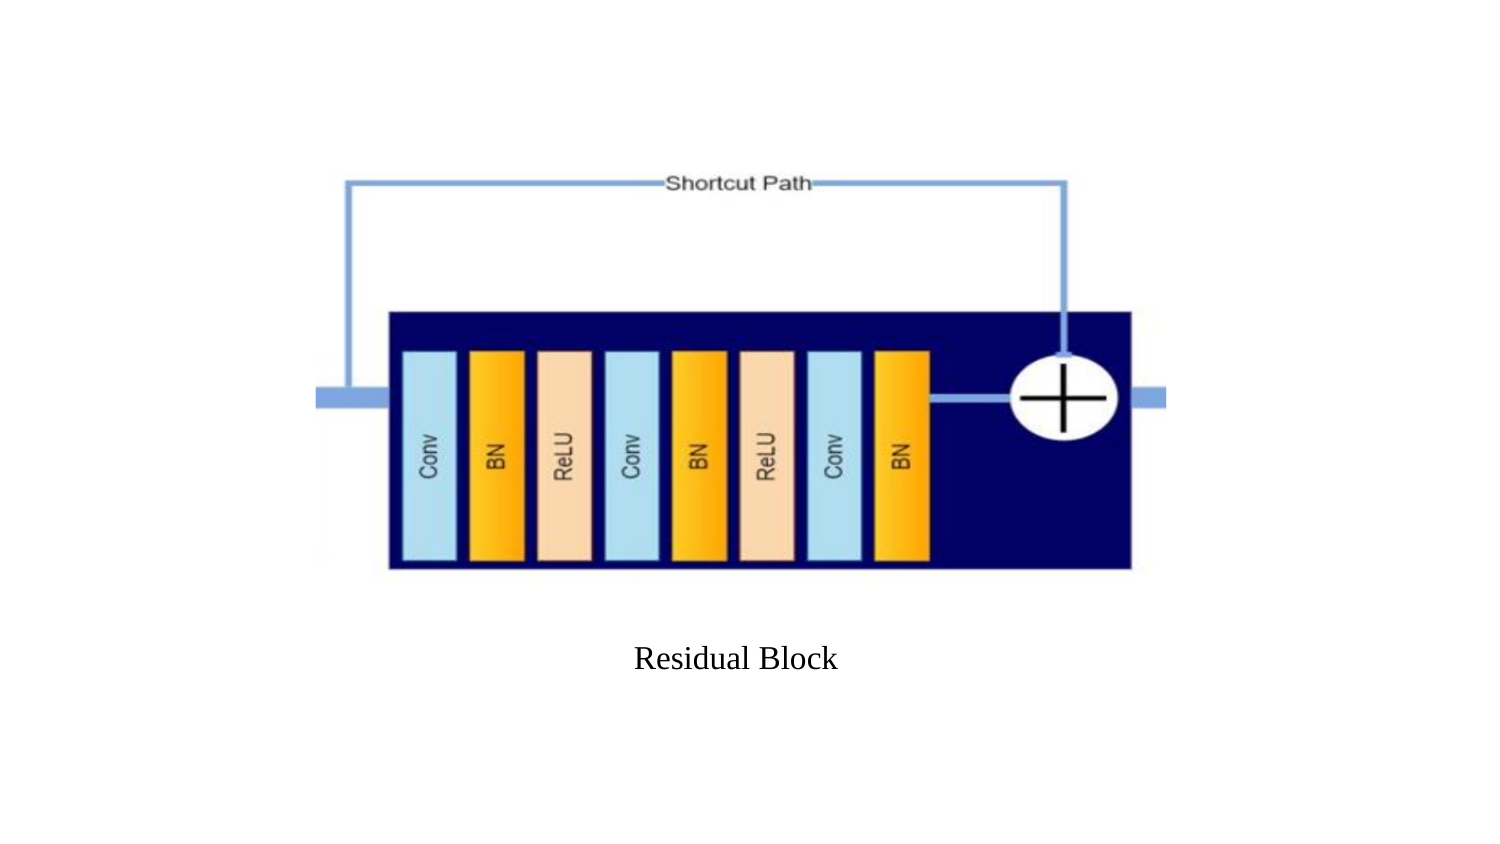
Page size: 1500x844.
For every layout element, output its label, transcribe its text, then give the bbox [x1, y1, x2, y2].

text_box Residual Block [618, 620, 882, 691]
picture [303, 172, 1197, 588]
